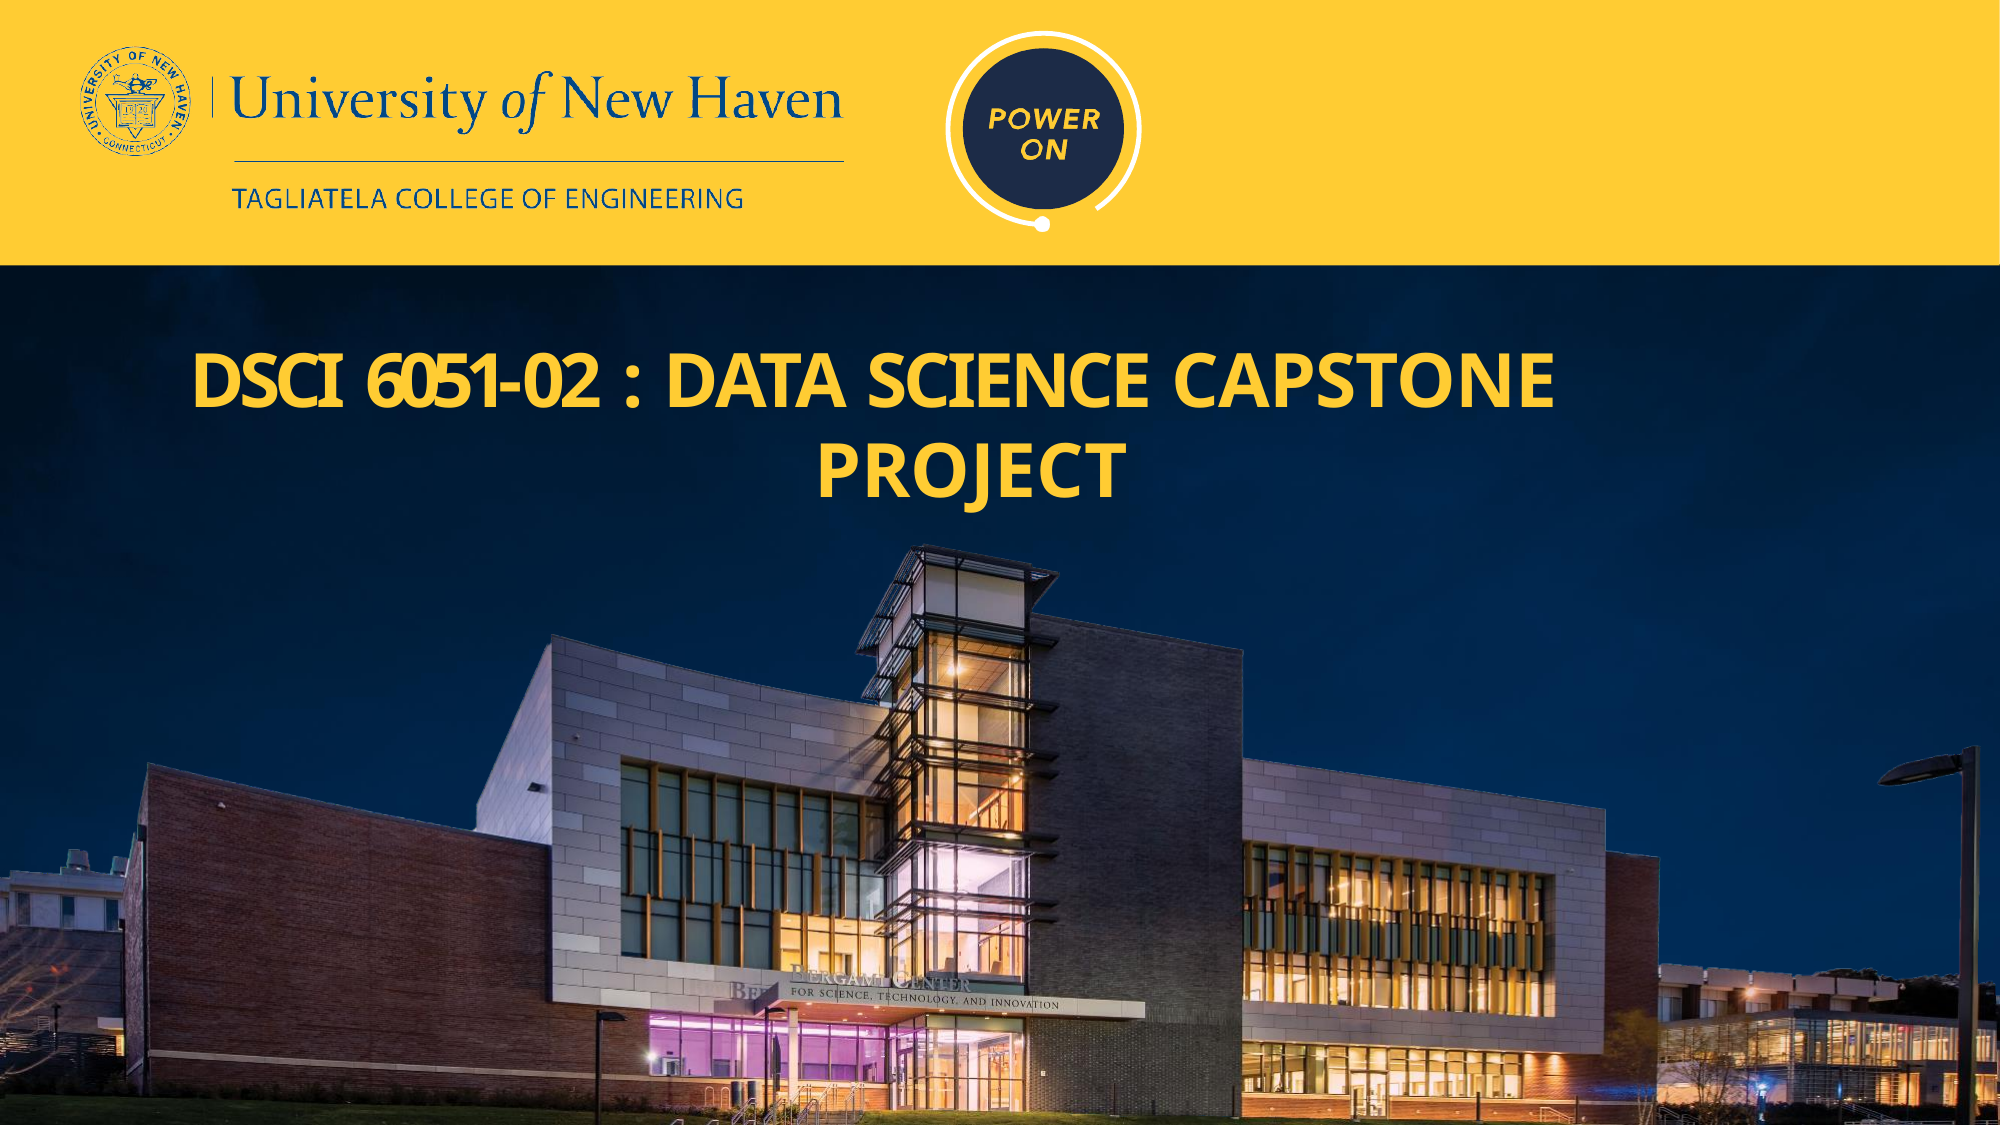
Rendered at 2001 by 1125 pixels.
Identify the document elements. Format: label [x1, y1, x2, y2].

text_box [0, 0, 2000, 1125]
